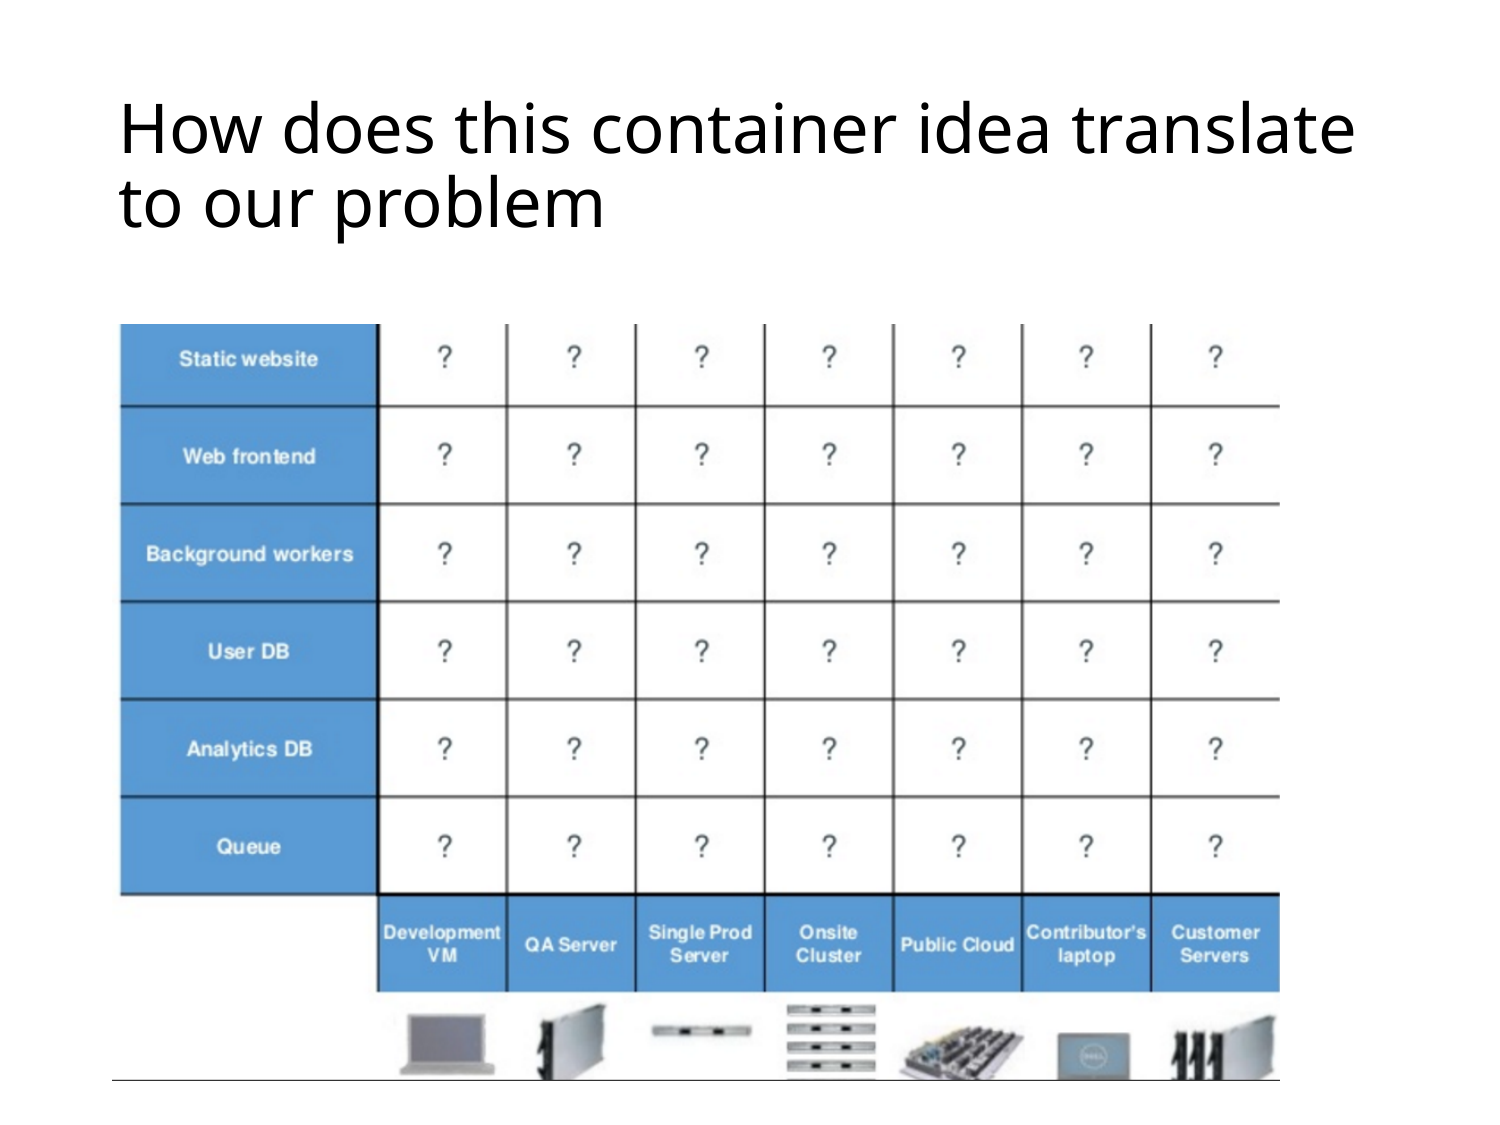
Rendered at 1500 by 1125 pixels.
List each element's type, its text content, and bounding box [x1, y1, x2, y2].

picture [112, 324, 1280, 1081]
title How does this container idea translate to our problem [103, 59, 1397, 278]
